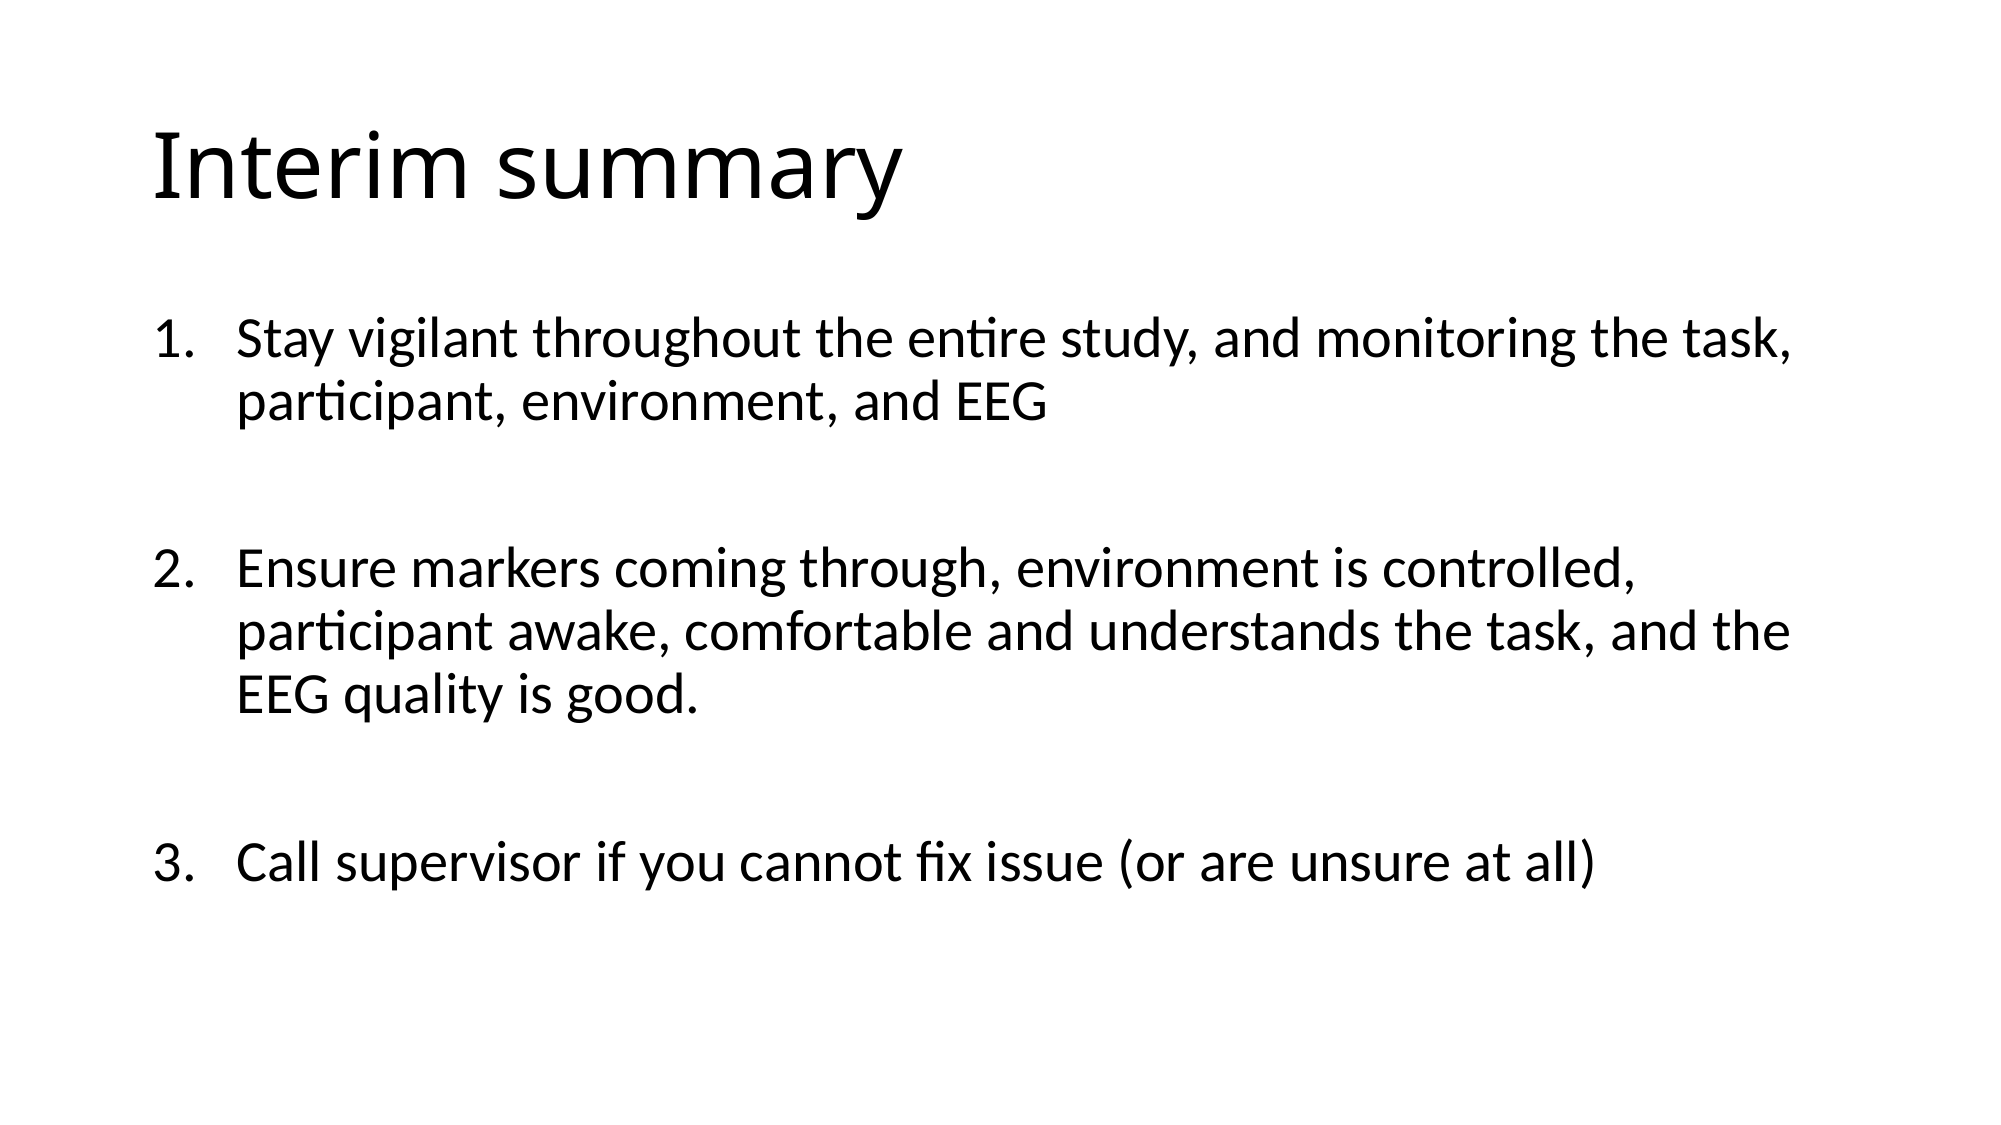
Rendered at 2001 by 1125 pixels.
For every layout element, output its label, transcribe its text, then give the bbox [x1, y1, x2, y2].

list Stay vigilant throughout the entire study, and monitoring the task, participant, environment, and EEG Ensure markers coming through, environment is controlled, participant awake, comfortable and understands the task, and the EEG quality is good. Call supervisor if you cannot fix issue (or are unsure at all) [137, 299, 1863, 1014]
title Interim summary [137, 59, 1863, 278]
